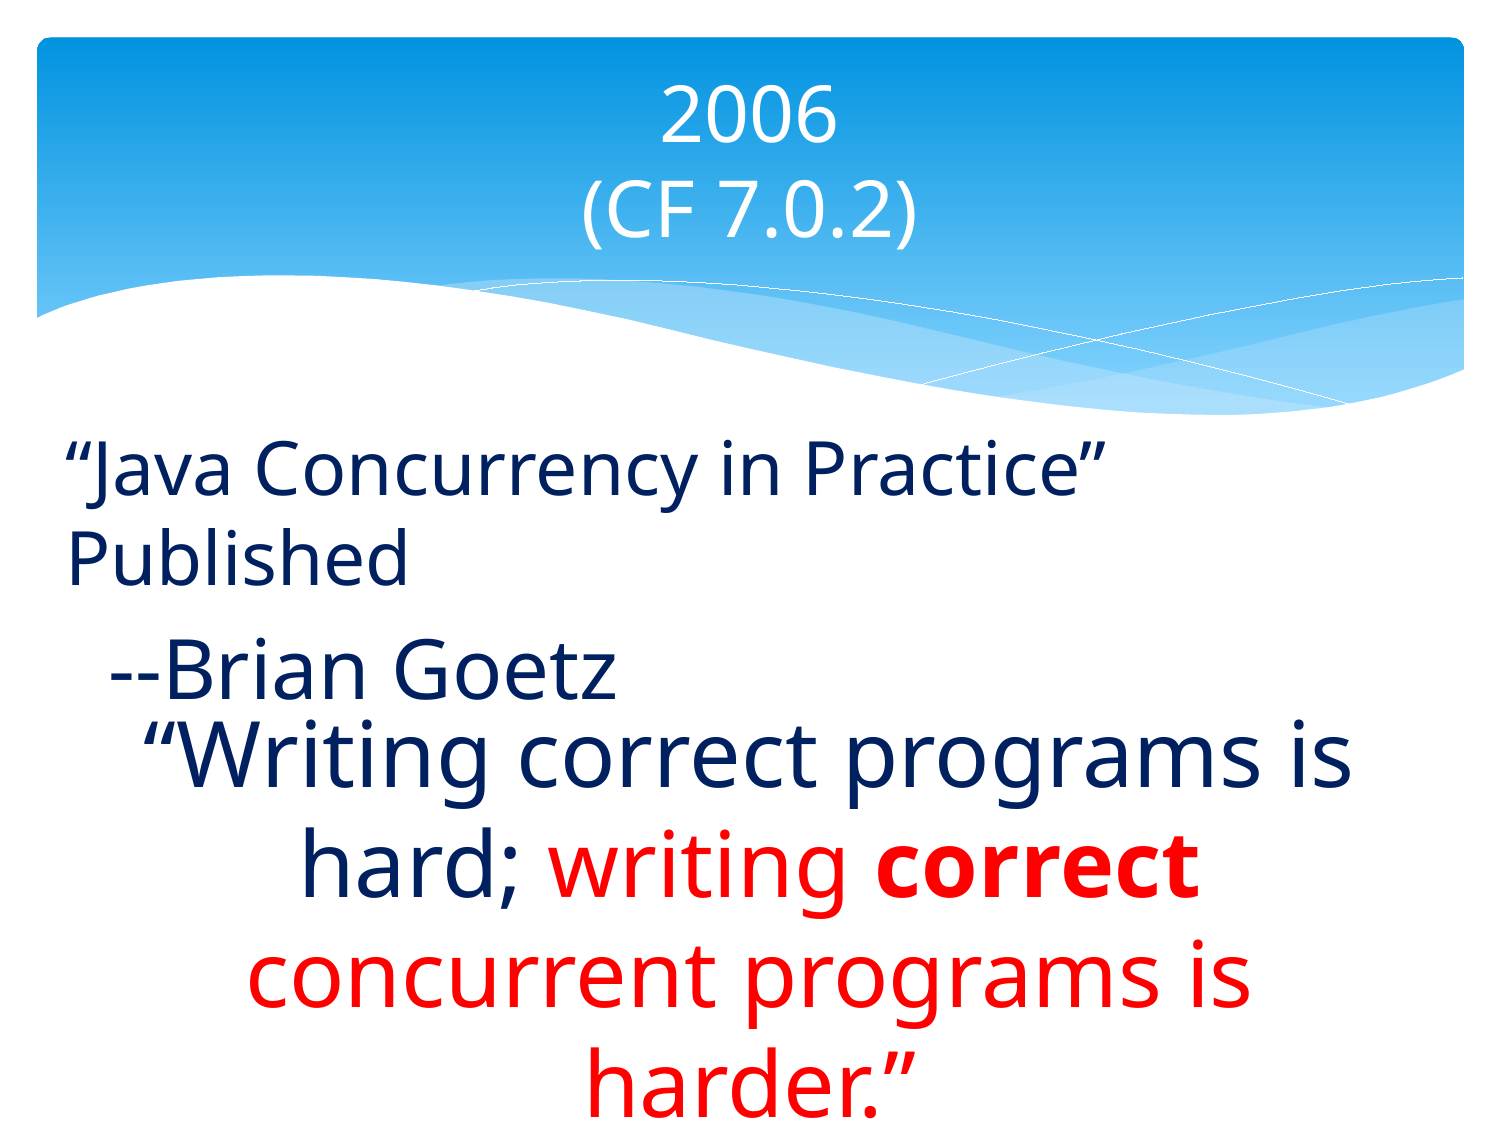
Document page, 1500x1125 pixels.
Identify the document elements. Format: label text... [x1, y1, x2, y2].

list “Java Concurrency in Practice” Published --Brian Goetz [50, 412, 1450, 612]
text_box “Writing correct programs is hard; writing correct concurrent programs is harder.” [62, 688, 1438, 1088]
title 2006 (CF 7.0.2) [75, 55, 1425, 261]
